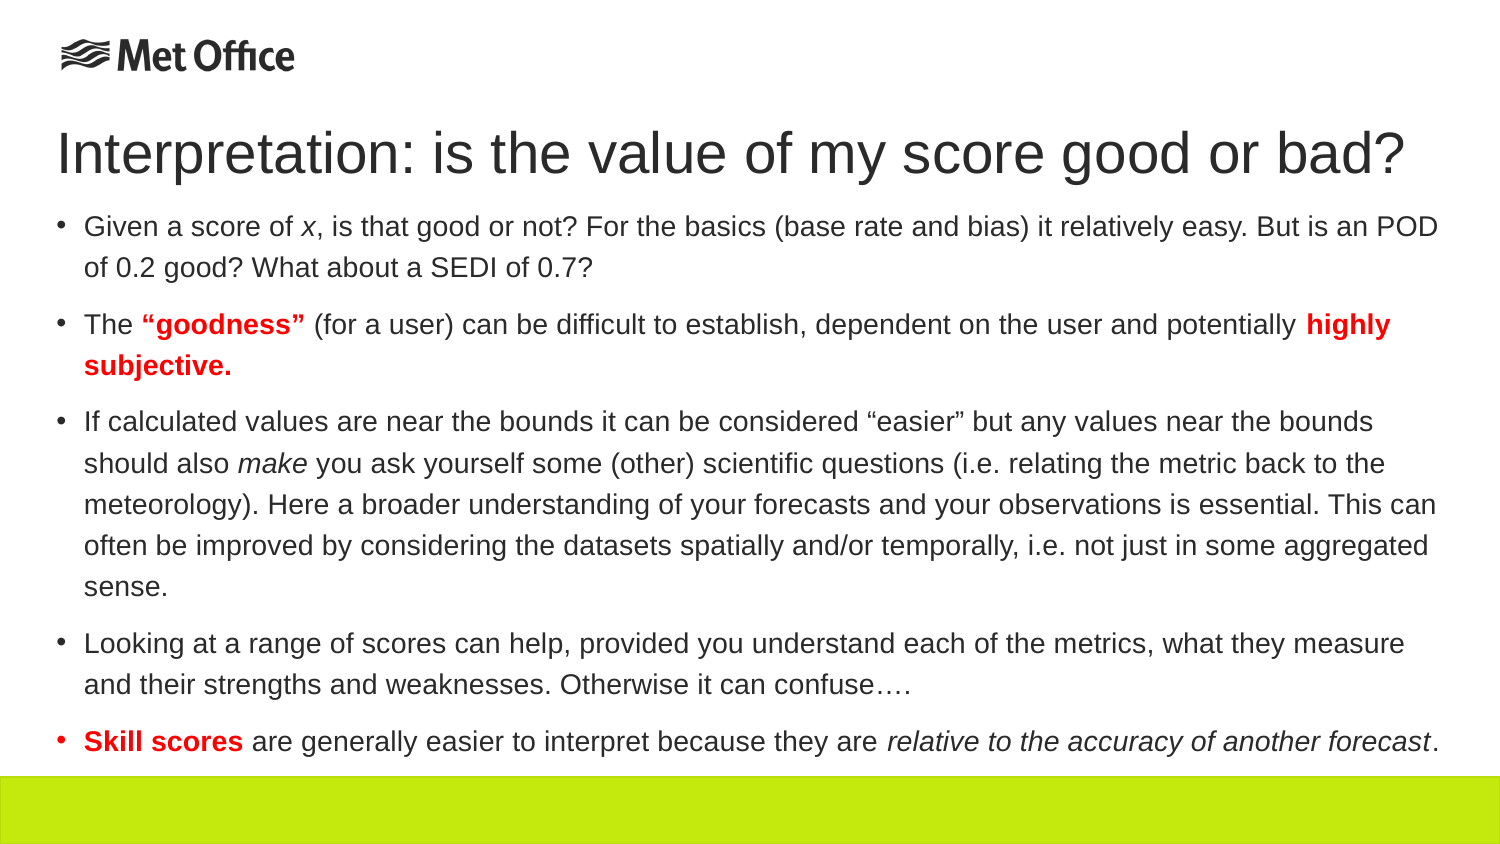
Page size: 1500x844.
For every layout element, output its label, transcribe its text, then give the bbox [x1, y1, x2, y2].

list Given a score of x, is that good or not? For the basics (base rate and bias) it relatively easy. But is an POD of 0.2 good? What about a SEDI of 0.7? The “goodness” (for a user) can be difficult to establish, dependent on the user and potentially highly subjective. If calculated values are near the bounds it can be considered “easier” but any values near the bounds should also make you ask yourself some (other) scientific questions (i.e. relating the metric back to the meteorology). Here a broader understanding of your forecasts and your observations is essential. This can often be improved by considering the datasets spatially and/or temporally, i.e. not just in some aggregated sense. Looking at a range of scores can help, provided you understand each of the metrics, what they measure and their strengths and weaknesses. Otherwise it can confuse…. Skill scores are generally easier to interpret because they are relative to the accuracy of another forecast. [41, 194, 1459, 800]
title Interpretation: is the value of my score good or bad? [41, 98, 1500, 194]
picture [30, 8, 326, 102]
